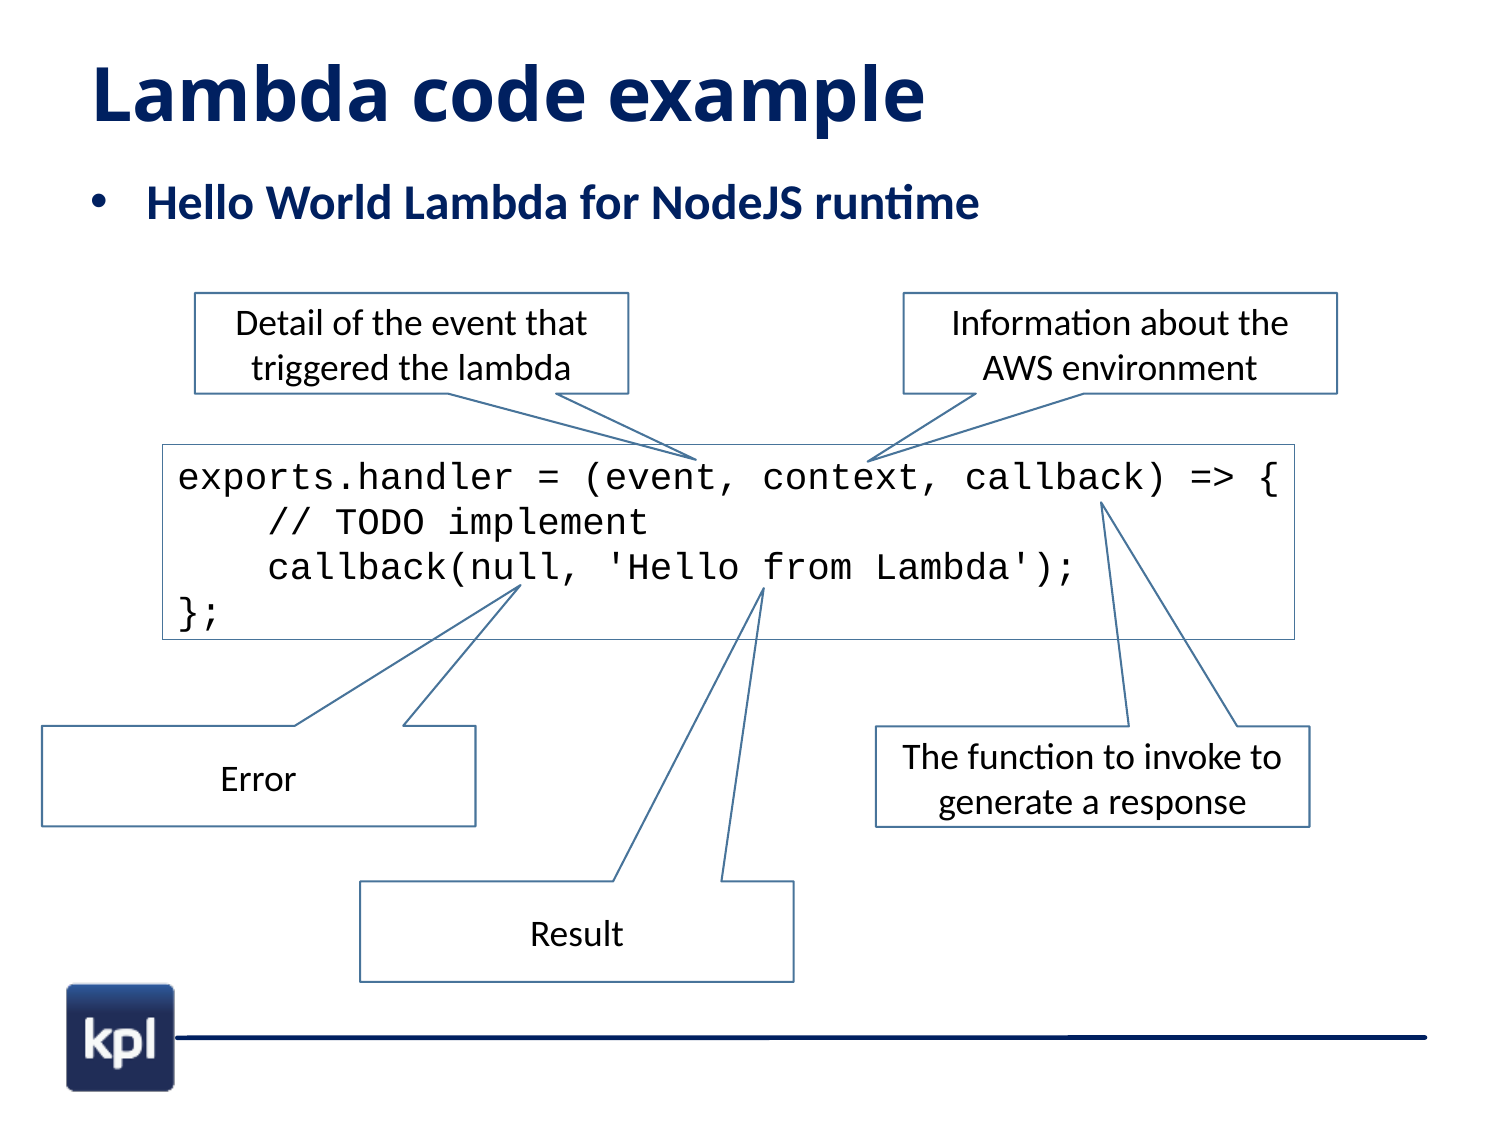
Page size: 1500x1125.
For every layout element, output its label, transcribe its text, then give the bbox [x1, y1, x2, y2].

text_box exports.handler = (event, context, callback) => { // TODO implement callback(null, 'Hello from Lambda'); }; [162, 444, 1295, 640]
picture [62, 980, 178, 1095]
list Hello World Lambda for NodeJS runtime [75, 162, 1425, 1013]
text_box Error [38, 581, 525, 831]
text_box Result [356, 584, 798, 986]
text_box Detail of the event that triggered the lambda [190, 289, 700, 464]
text_box The function to invoke to generate a response [872, 498, 1314, 831]
text_box Information about the AWS environment [863, 289, 1341, 466]
title Lambda code example [75, 45, 1471, 138]
